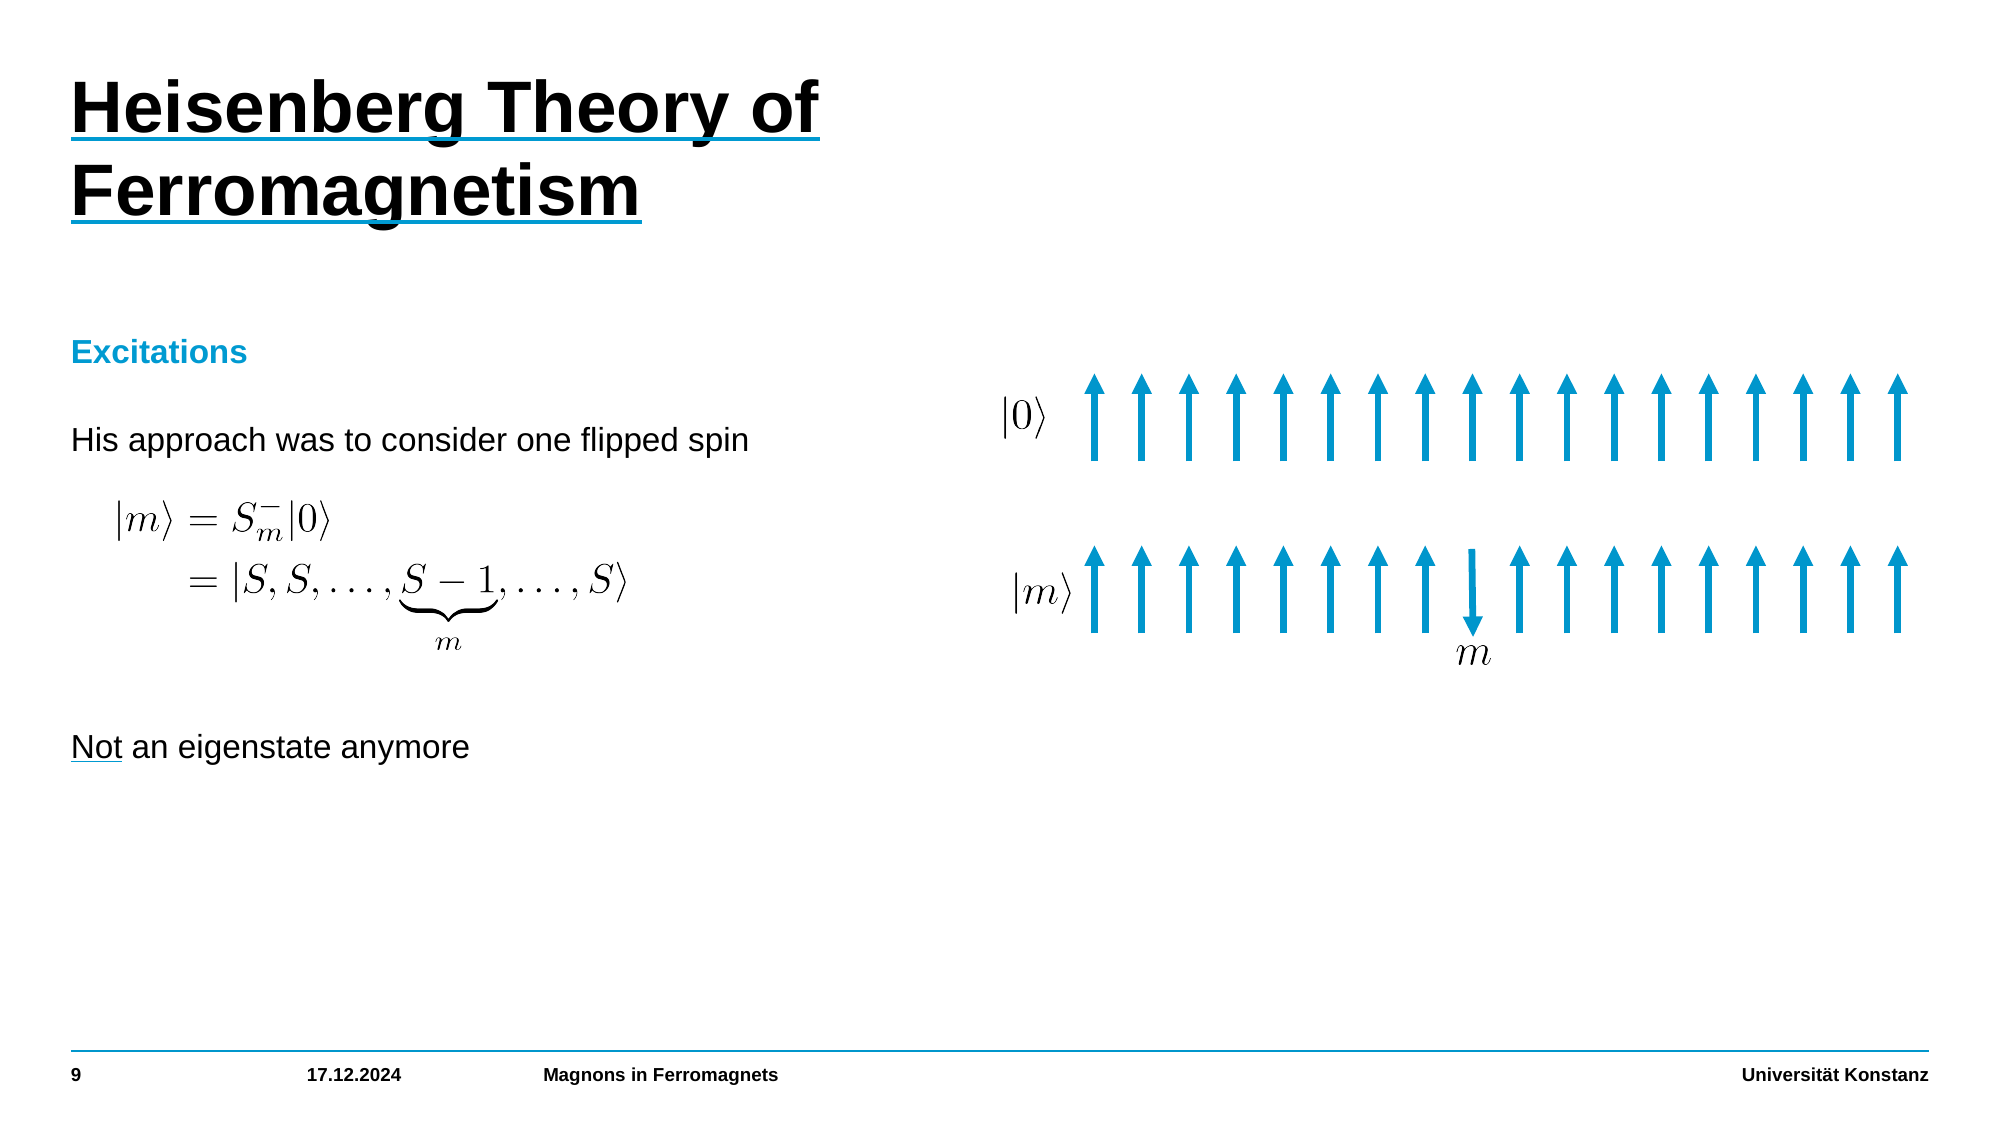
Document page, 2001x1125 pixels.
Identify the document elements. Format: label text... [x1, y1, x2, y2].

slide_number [306, 1058, 512, 1094]
title Heisenberg Theory of Ferromagnetism [70, 66, 1402, 268]
footer Magnons in Ferromagnets [543, 1058, 1489, 1094]
picture [1455, 645, 1491, 665]
picture [117, 500, 626, 650]
picture [1004, 396, 1045, 439]
picture [1014, 571, 1071, 615]
list Excitations His approach was to consider one flipped spin Not an eigenstate anymore [70, 326, 800, 1000]
slide_number 9 [70, 1058, 276, 1094]
